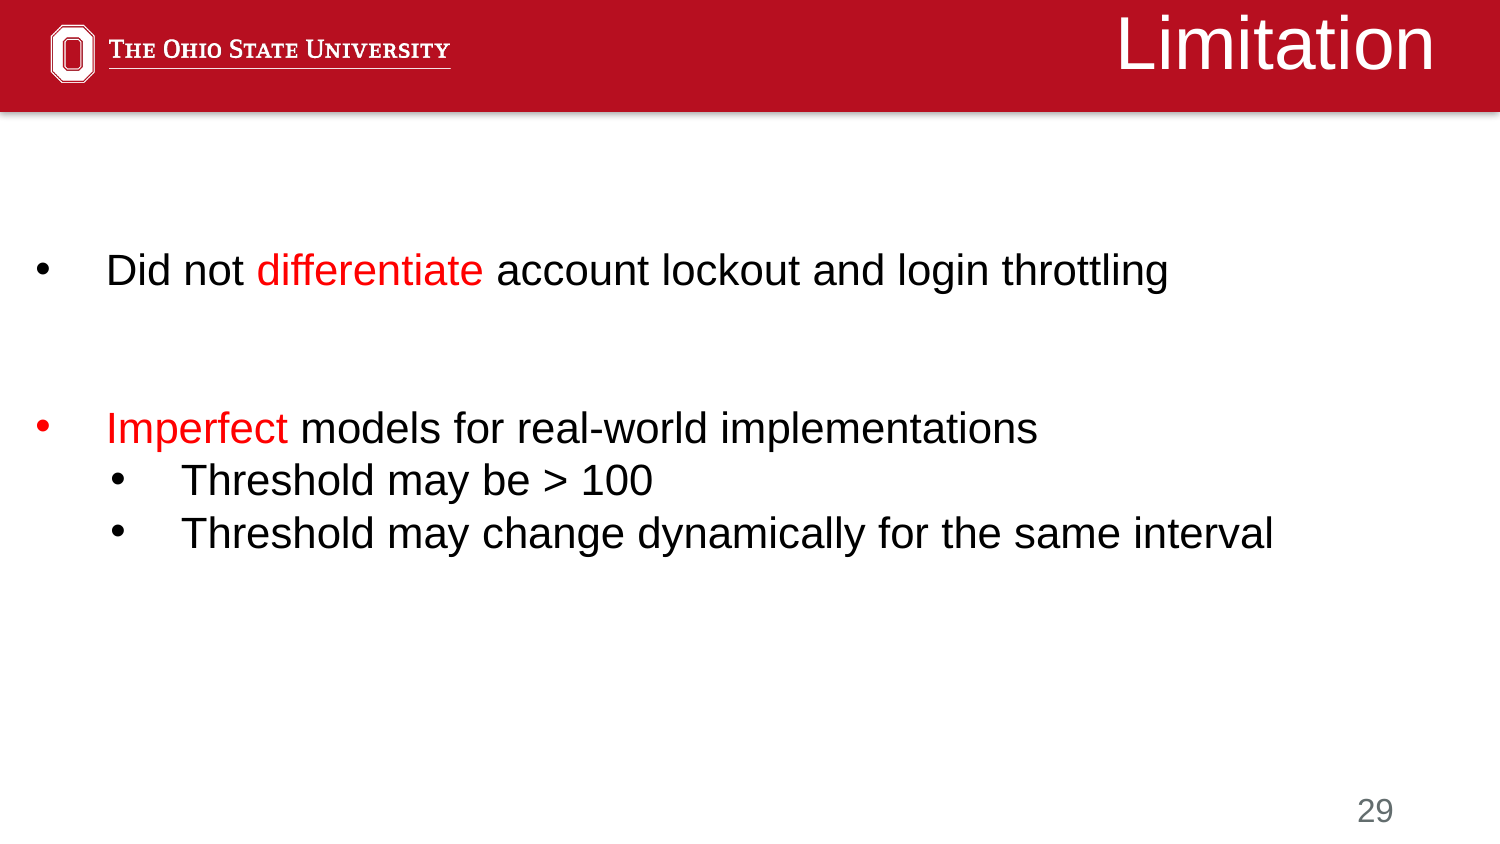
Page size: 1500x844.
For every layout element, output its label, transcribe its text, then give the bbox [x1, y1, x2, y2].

list Limitation [832, 42, 1452, 111]
text_box Did not differentiate account lockout and login throttling Imperfect models for real-world implementations Threshold may be > 100 Threshold may change dynamically for the same interval [20, 234, 1320, 670]
picture [50, 24, 451, 83]
